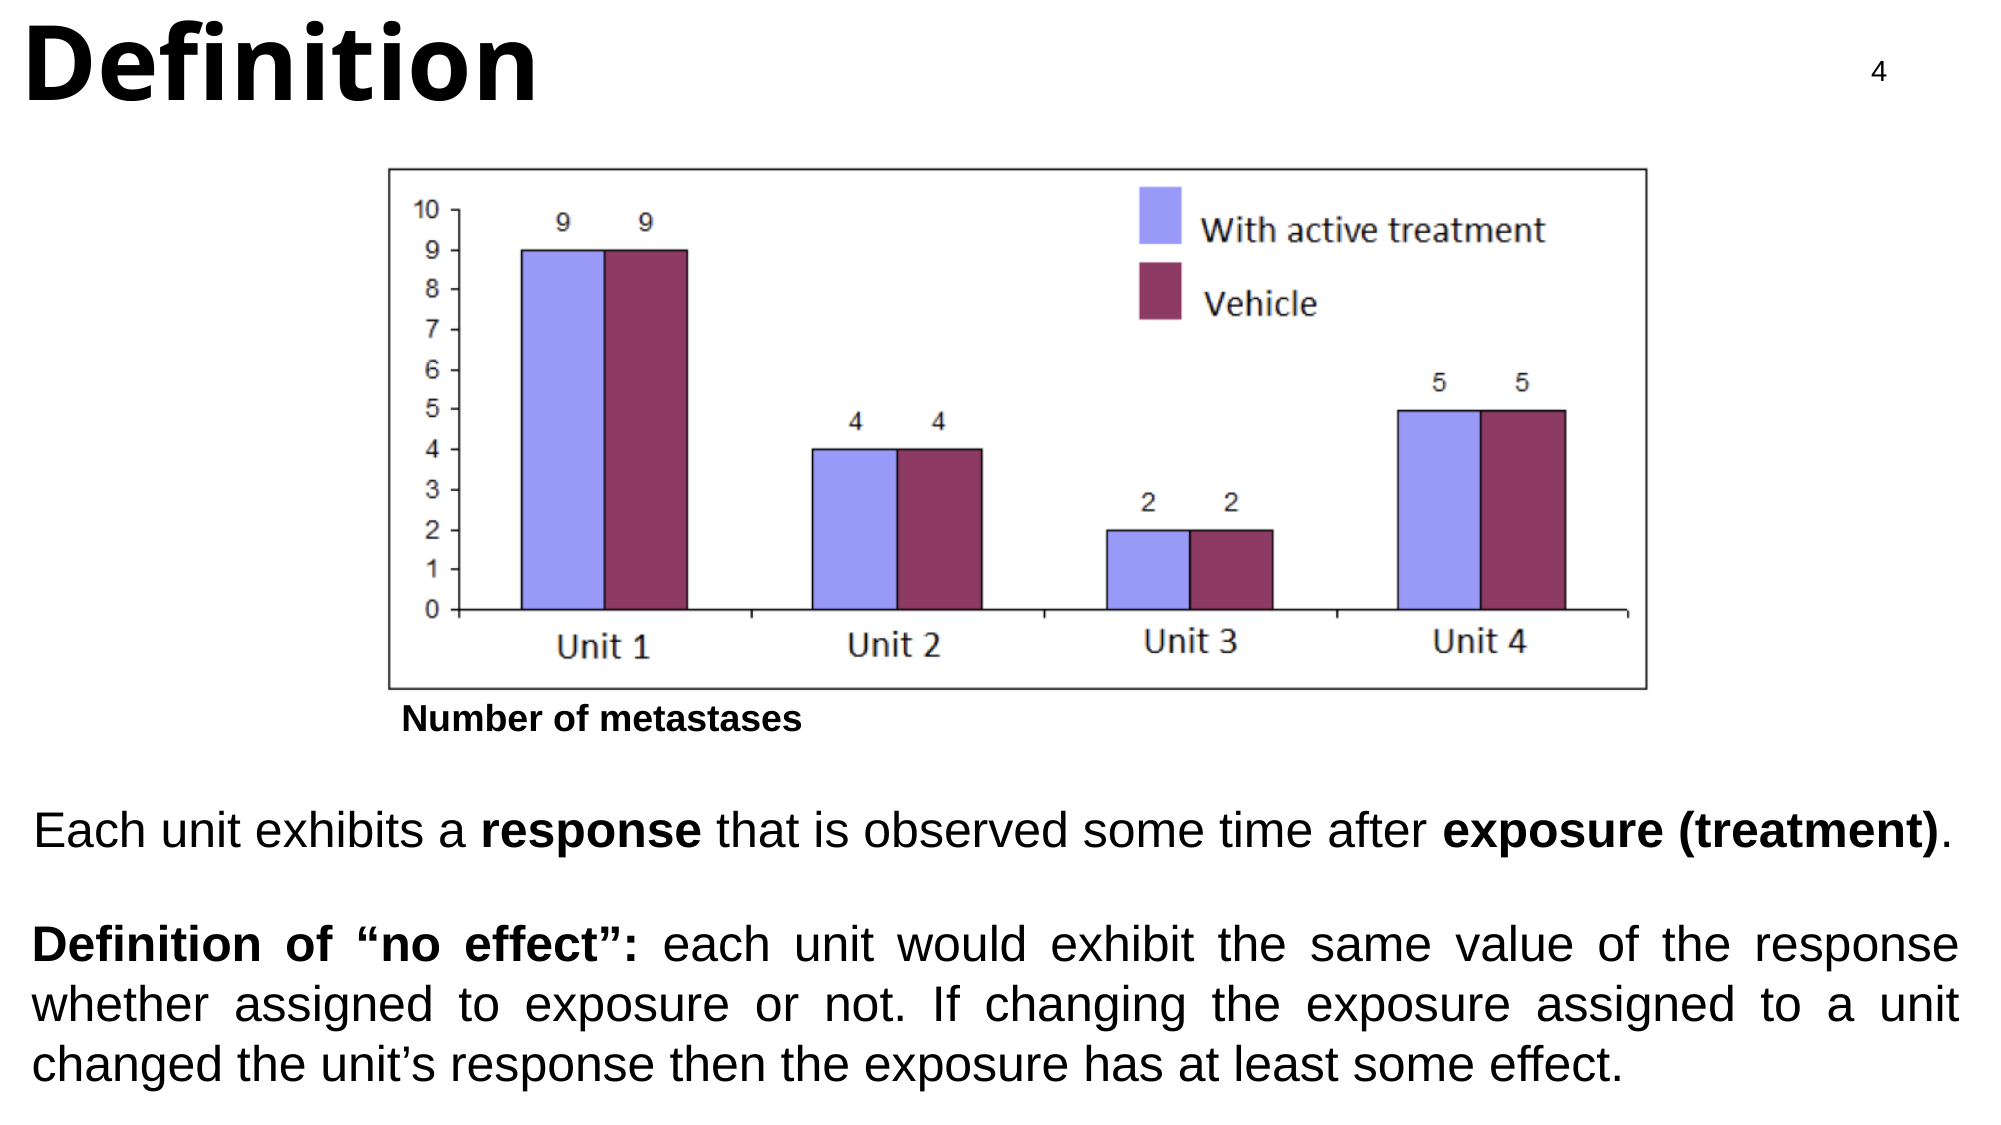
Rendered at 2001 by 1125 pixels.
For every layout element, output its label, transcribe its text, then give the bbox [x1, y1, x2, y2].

title Definition [5, 2, 2000, 131]
text_box 4 [1856, 44, 1955, 105]
text_box Number of metastases [386, 701, 820, 747]
text_box Definition of “no effect”: each unit would exhibit the same value of the response whether assigned to exposure or not. If changing the exposure assigned to a unit changed the unit’s response then the exposure has at least some effect. [16, 904, 1976, 1099]
text_box Each unit exhibits a response that is observed some time after exposure (treatment). [18, 790, 1991, 866]
picture [381, 163, 1653, 701]
